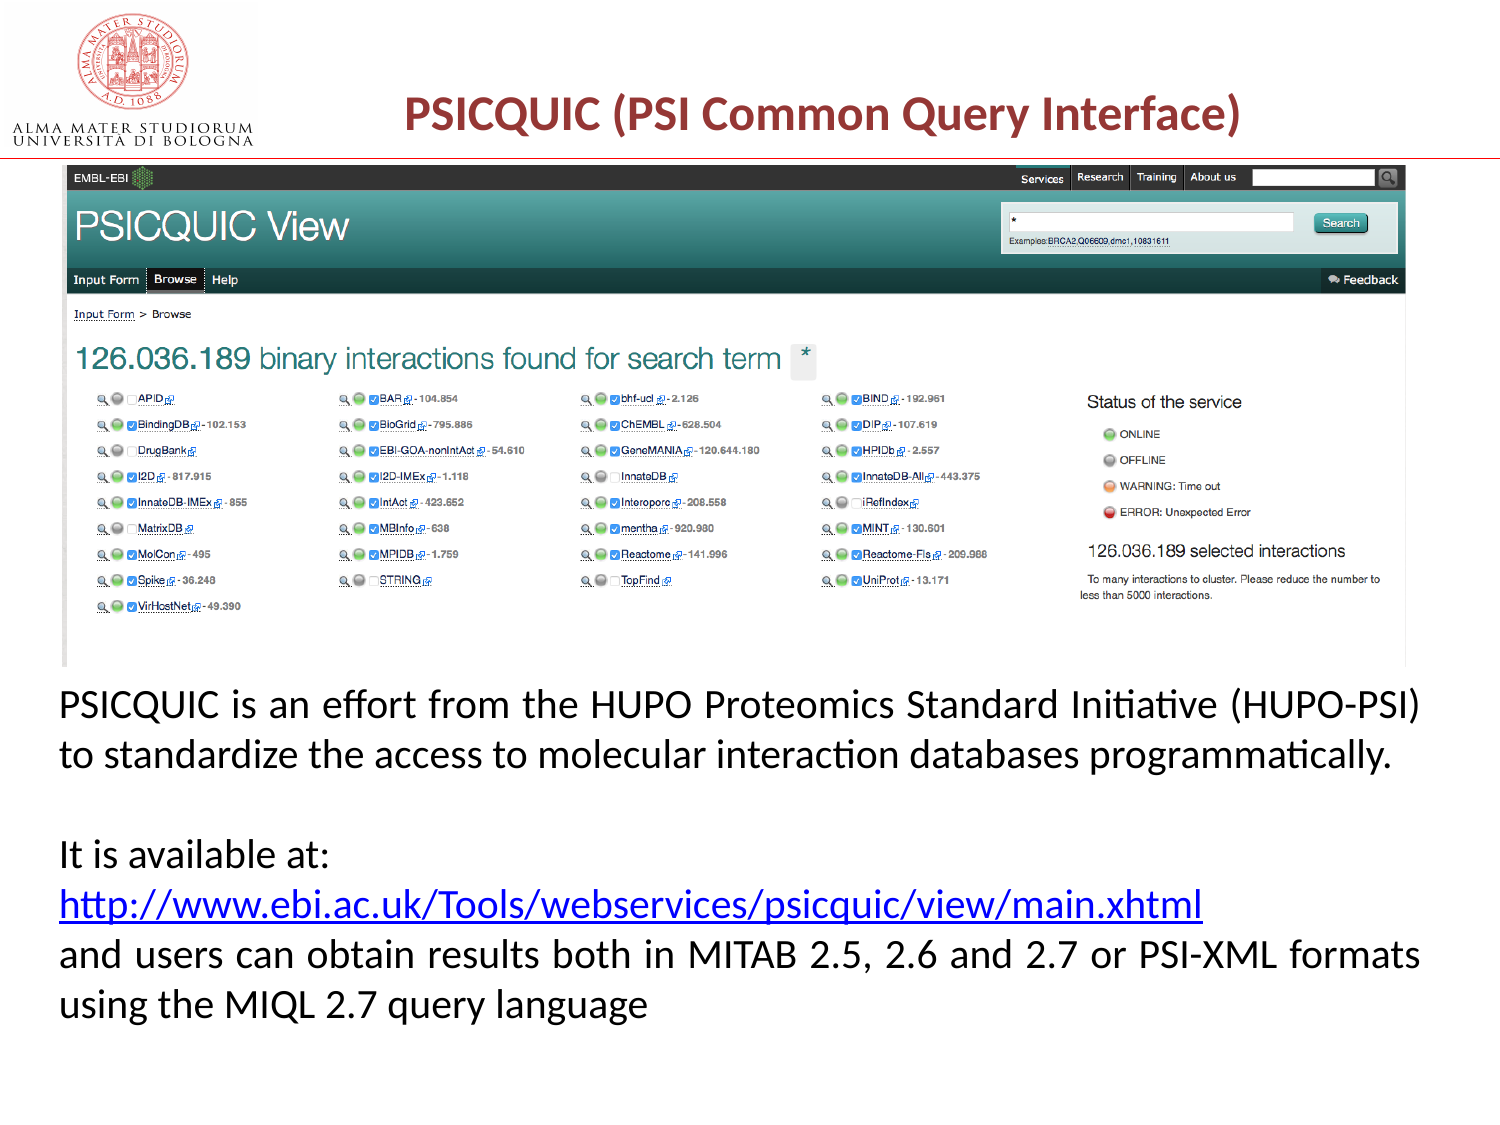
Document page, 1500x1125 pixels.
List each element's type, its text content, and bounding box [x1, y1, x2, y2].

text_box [0, 2, 1500, 159]
text_box PSICQUIC is an effort from the HUPO Proteomics Standard Initiative (HUPO-PSI) to standardize the access to molecular interaction databases programmatically. It is available at: http://www.ebi.ac.uk/Tools/webservices/psicquic/view/main.xhtml and users can obtain results both in MITAB 2.5, 2.6 and 2.7 or PSI-XML formats using the MIQL 2.7 query language [43, 669, 1437, 1080]
picture [62, 165, 1406, 668]
